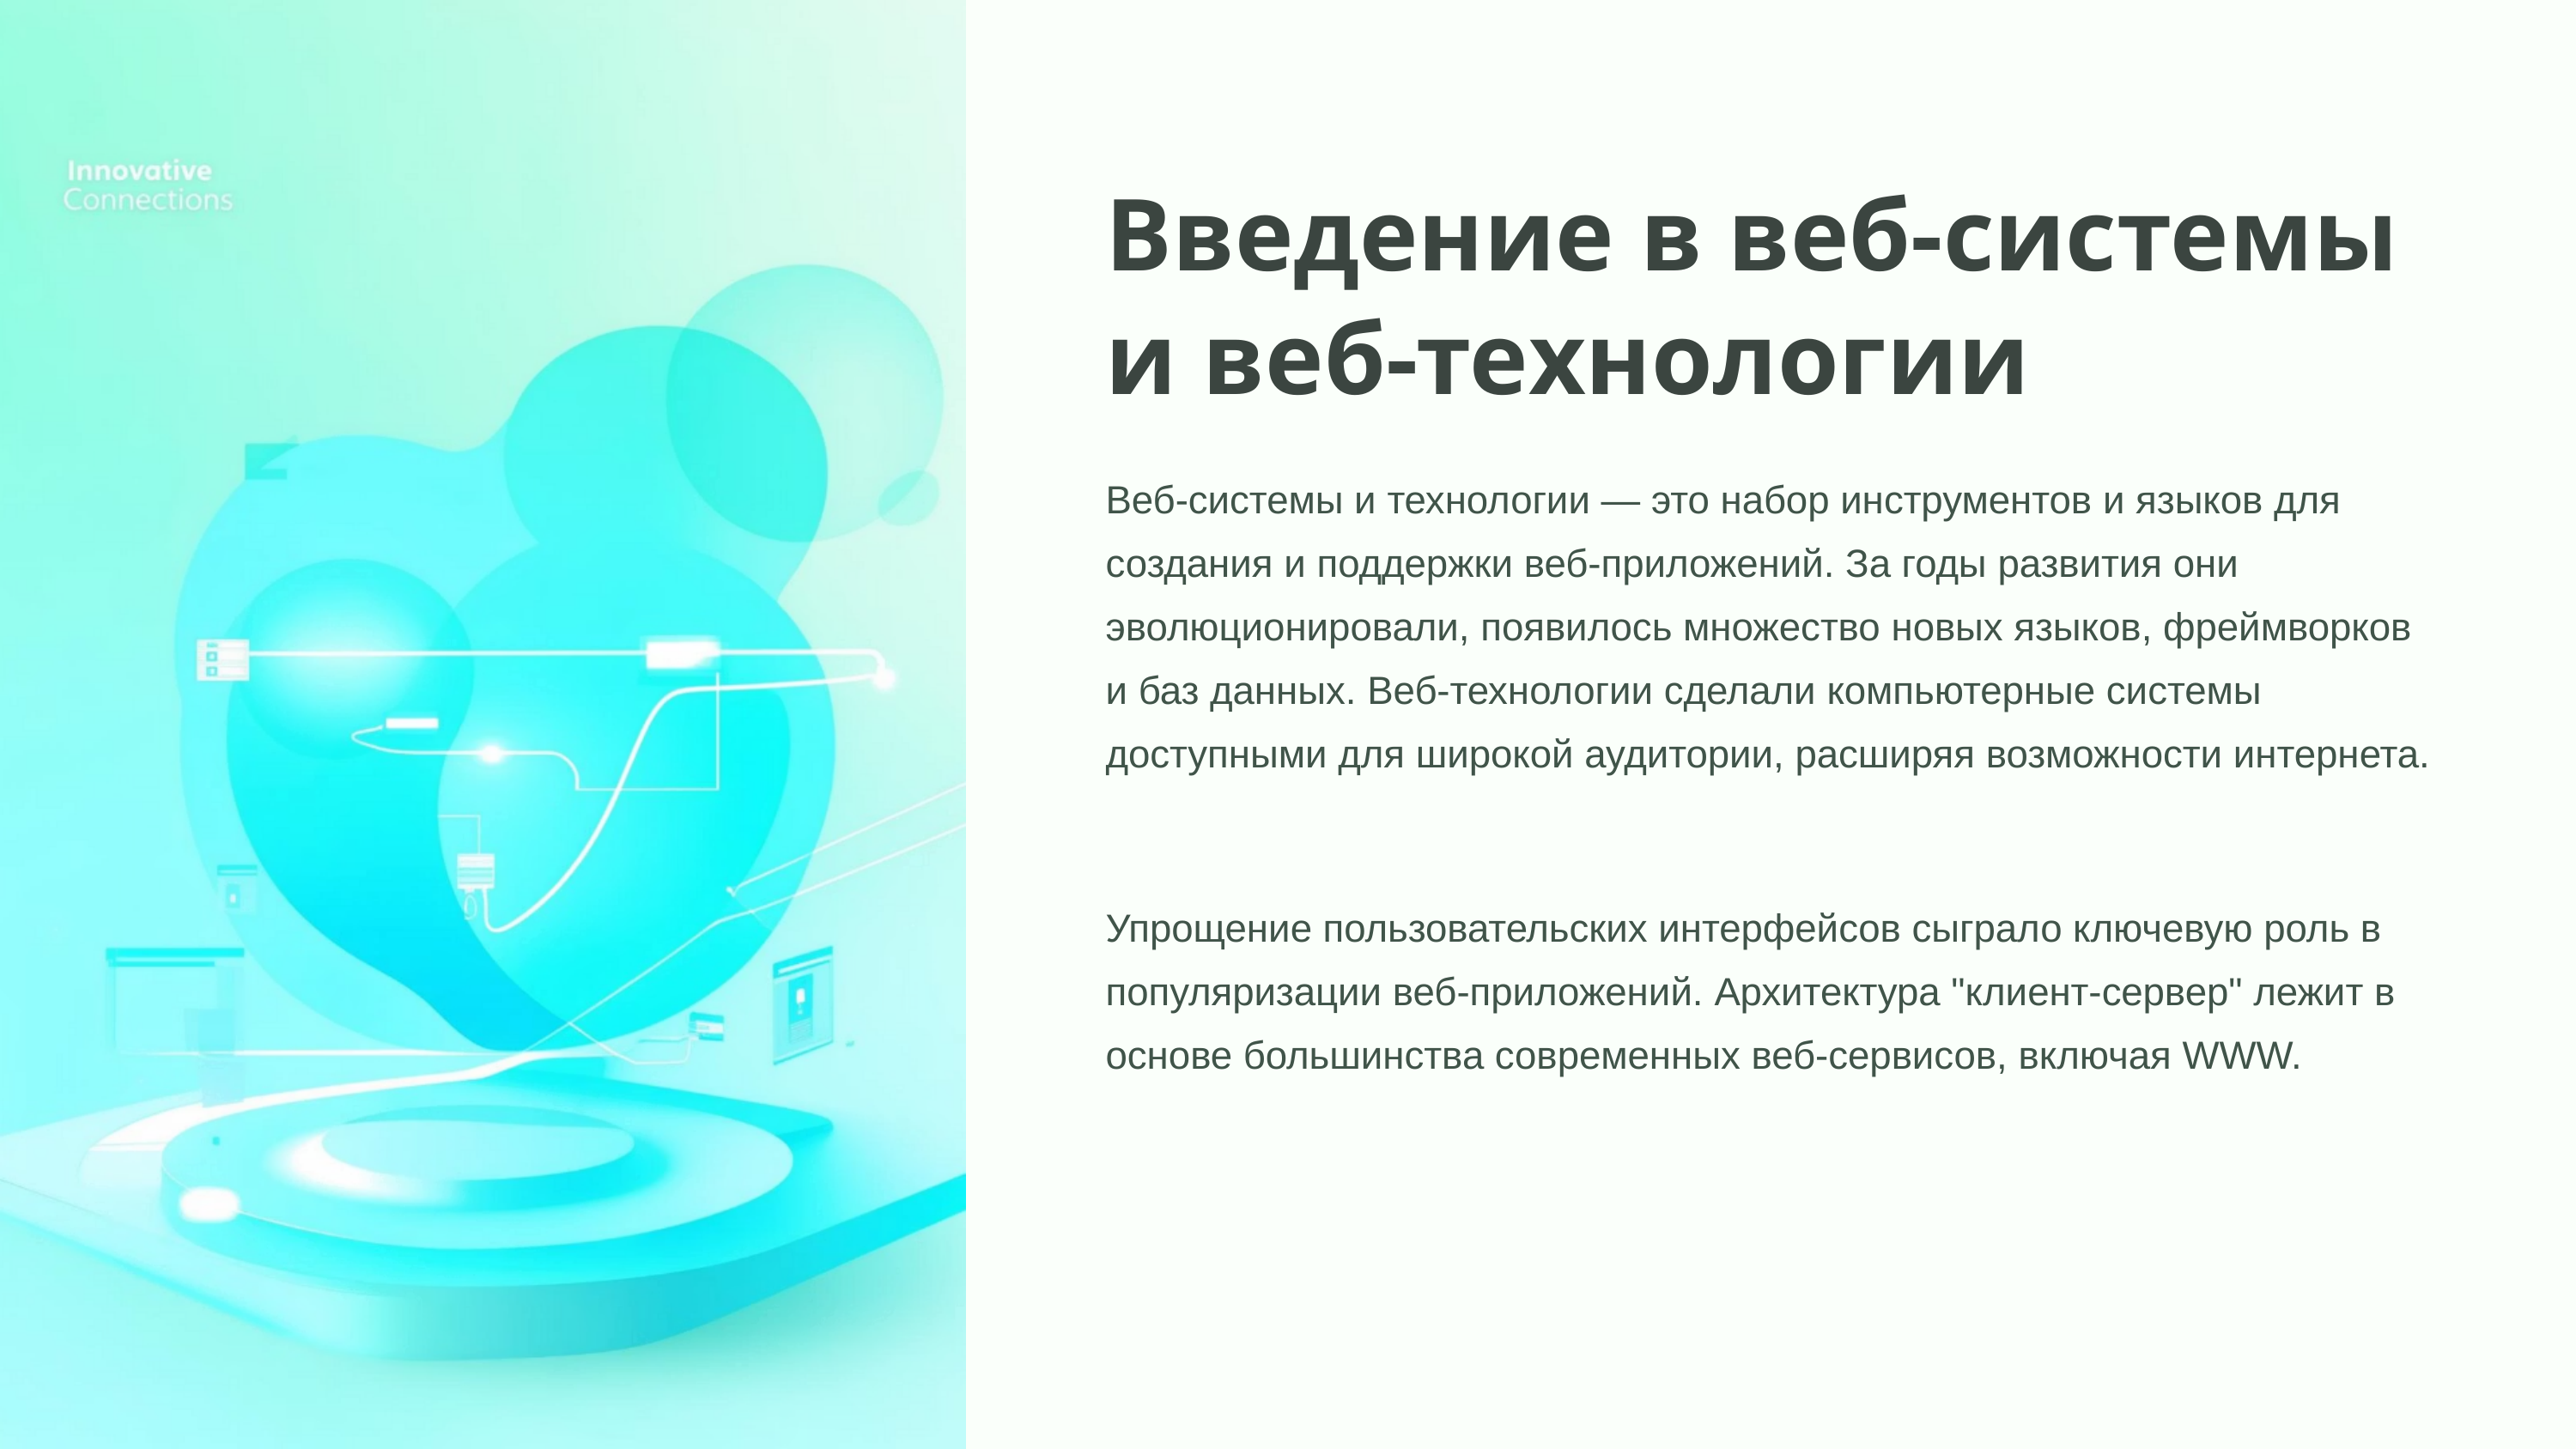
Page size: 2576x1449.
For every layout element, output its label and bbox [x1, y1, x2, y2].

text_box [1105, 896, 2437, 1164]
text_box [1105, 468, 2437, 864]
text_box [967, 0, 2576, 1449]
text_box [0, 0, 967, 1449]
text_box [1105, 167, 2437, 421]
